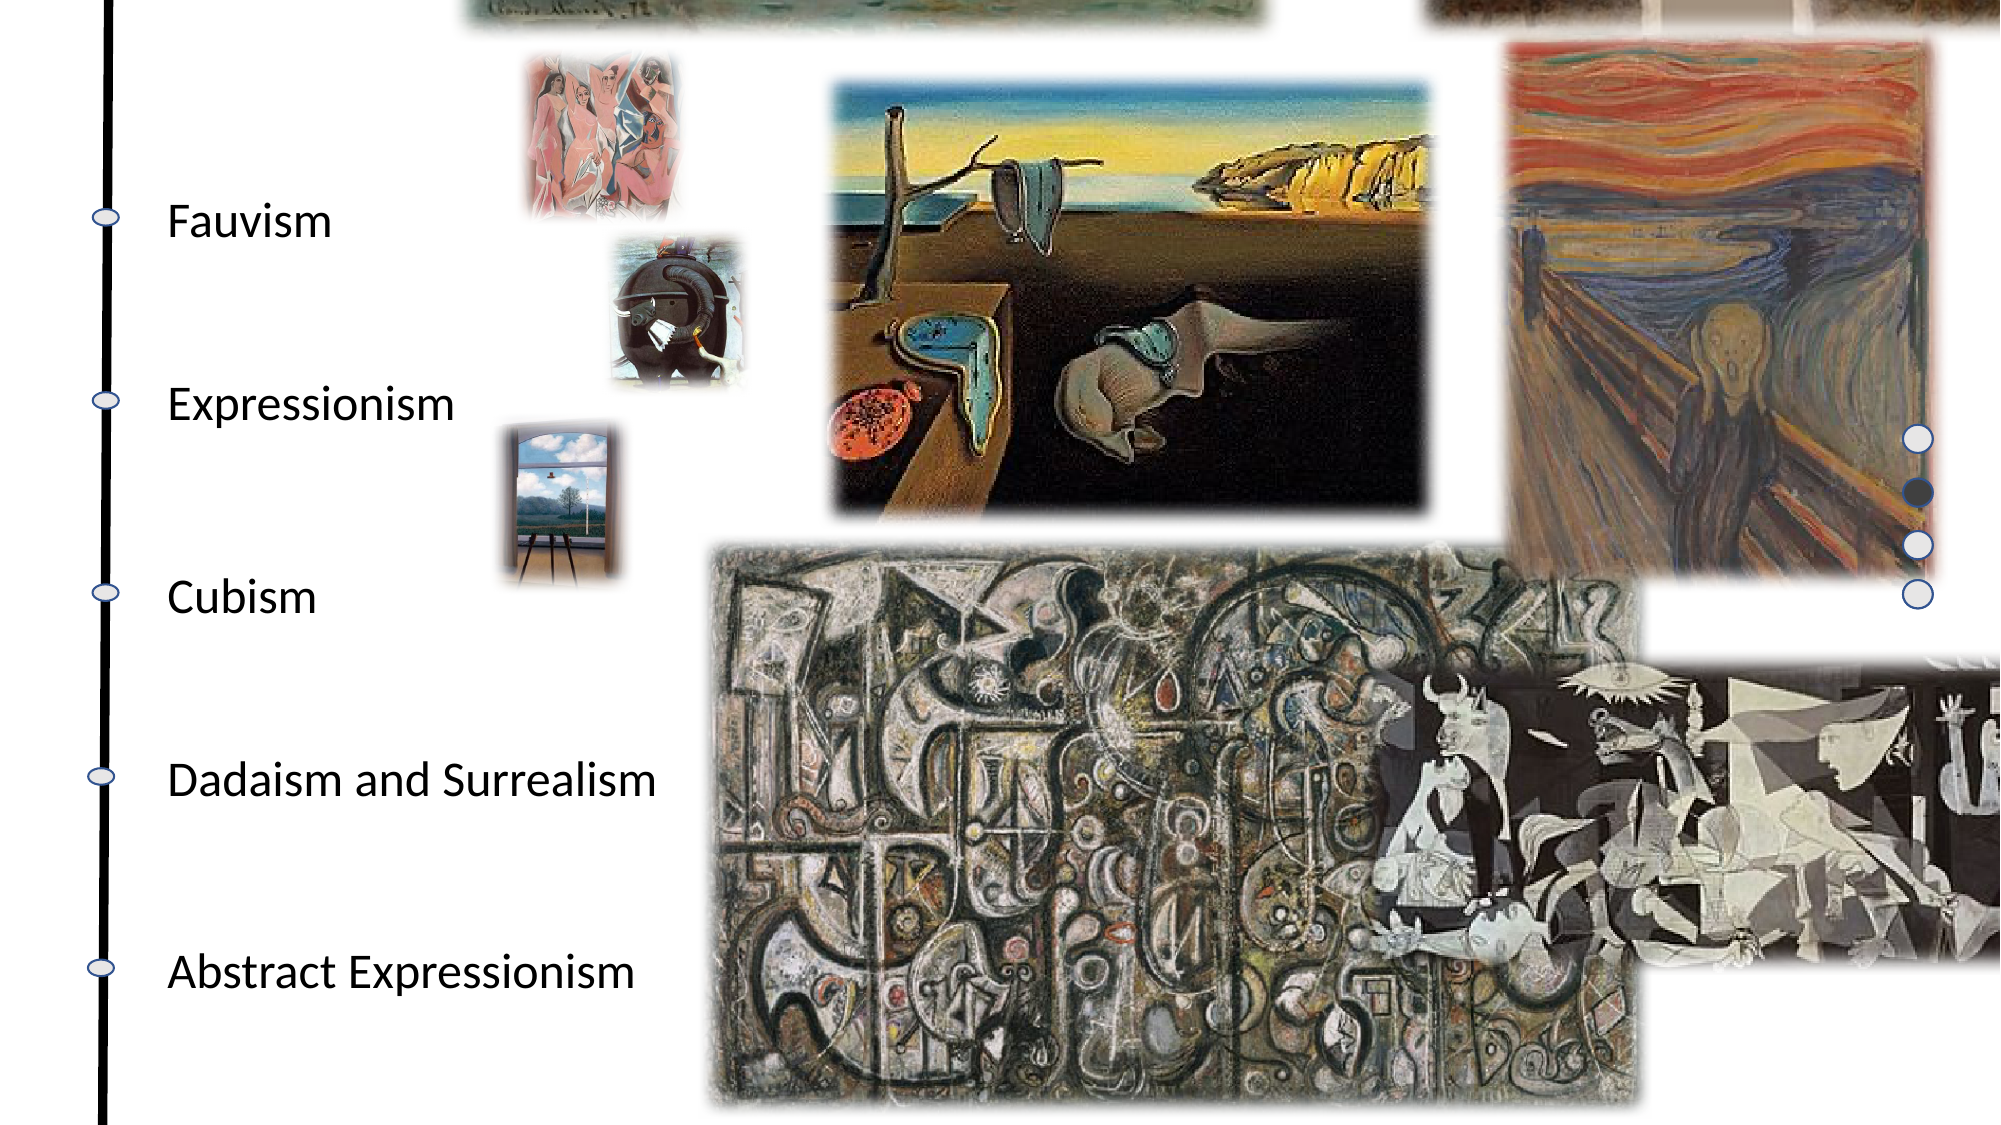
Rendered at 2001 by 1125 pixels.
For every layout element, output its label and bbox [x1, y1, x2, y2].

text_box [87, 0, 2000, 1125]
text_box [1902, 424, 1933, 609]
